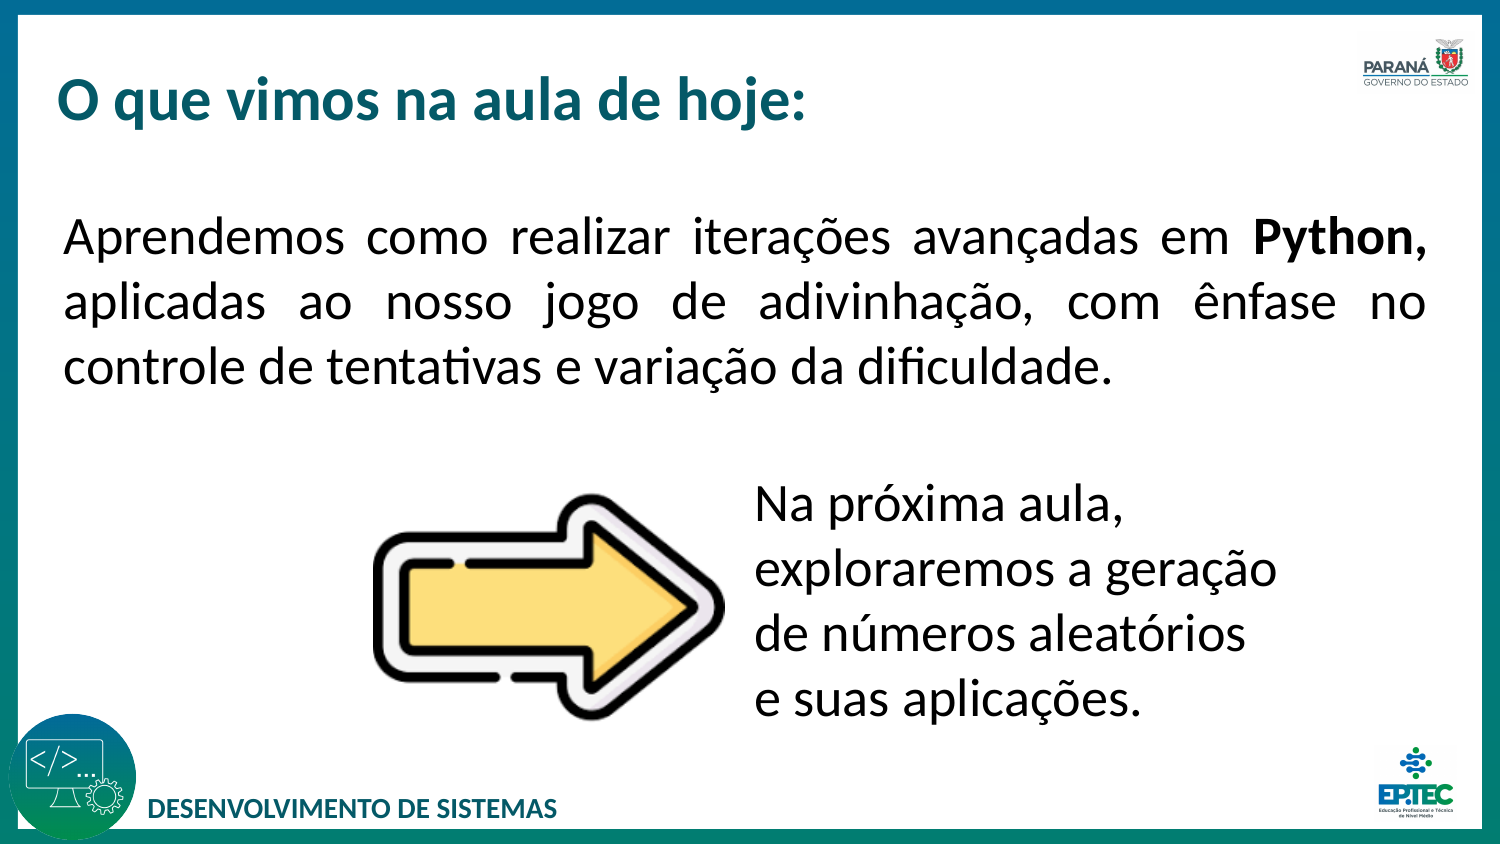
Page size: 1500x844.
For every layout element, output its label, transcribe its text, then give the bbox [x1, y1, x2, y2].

picture [1374, 745, 1457, 822]
picture [1356, 30, 1475, 94]
text_box Aprendemos como realizar iterações avançadas em Python, aplicadas ao nosso jogo de adivinhação, com ênfase no controle de tentativas e variação da dificuldade. [48, 185, 1444, 483]
text_box DESENVOLVIMENTO DE SISTEMAS [141, 783, 644, 830]
text_box O que vimos na aula de hoje: [42, 50, 1043, 141]
picture [1482, 273, 1500, 277]
picture [8, 713, 137, 841]
picture [372, 431, 725, 784]
text_box Na próxima aula, exploraremos a geração de números aleatórios e suas aplicações. [739, 452, 1302, 743]
text_box [17, 14, 1482, 829]
picture [0, 273, 17, 277]
